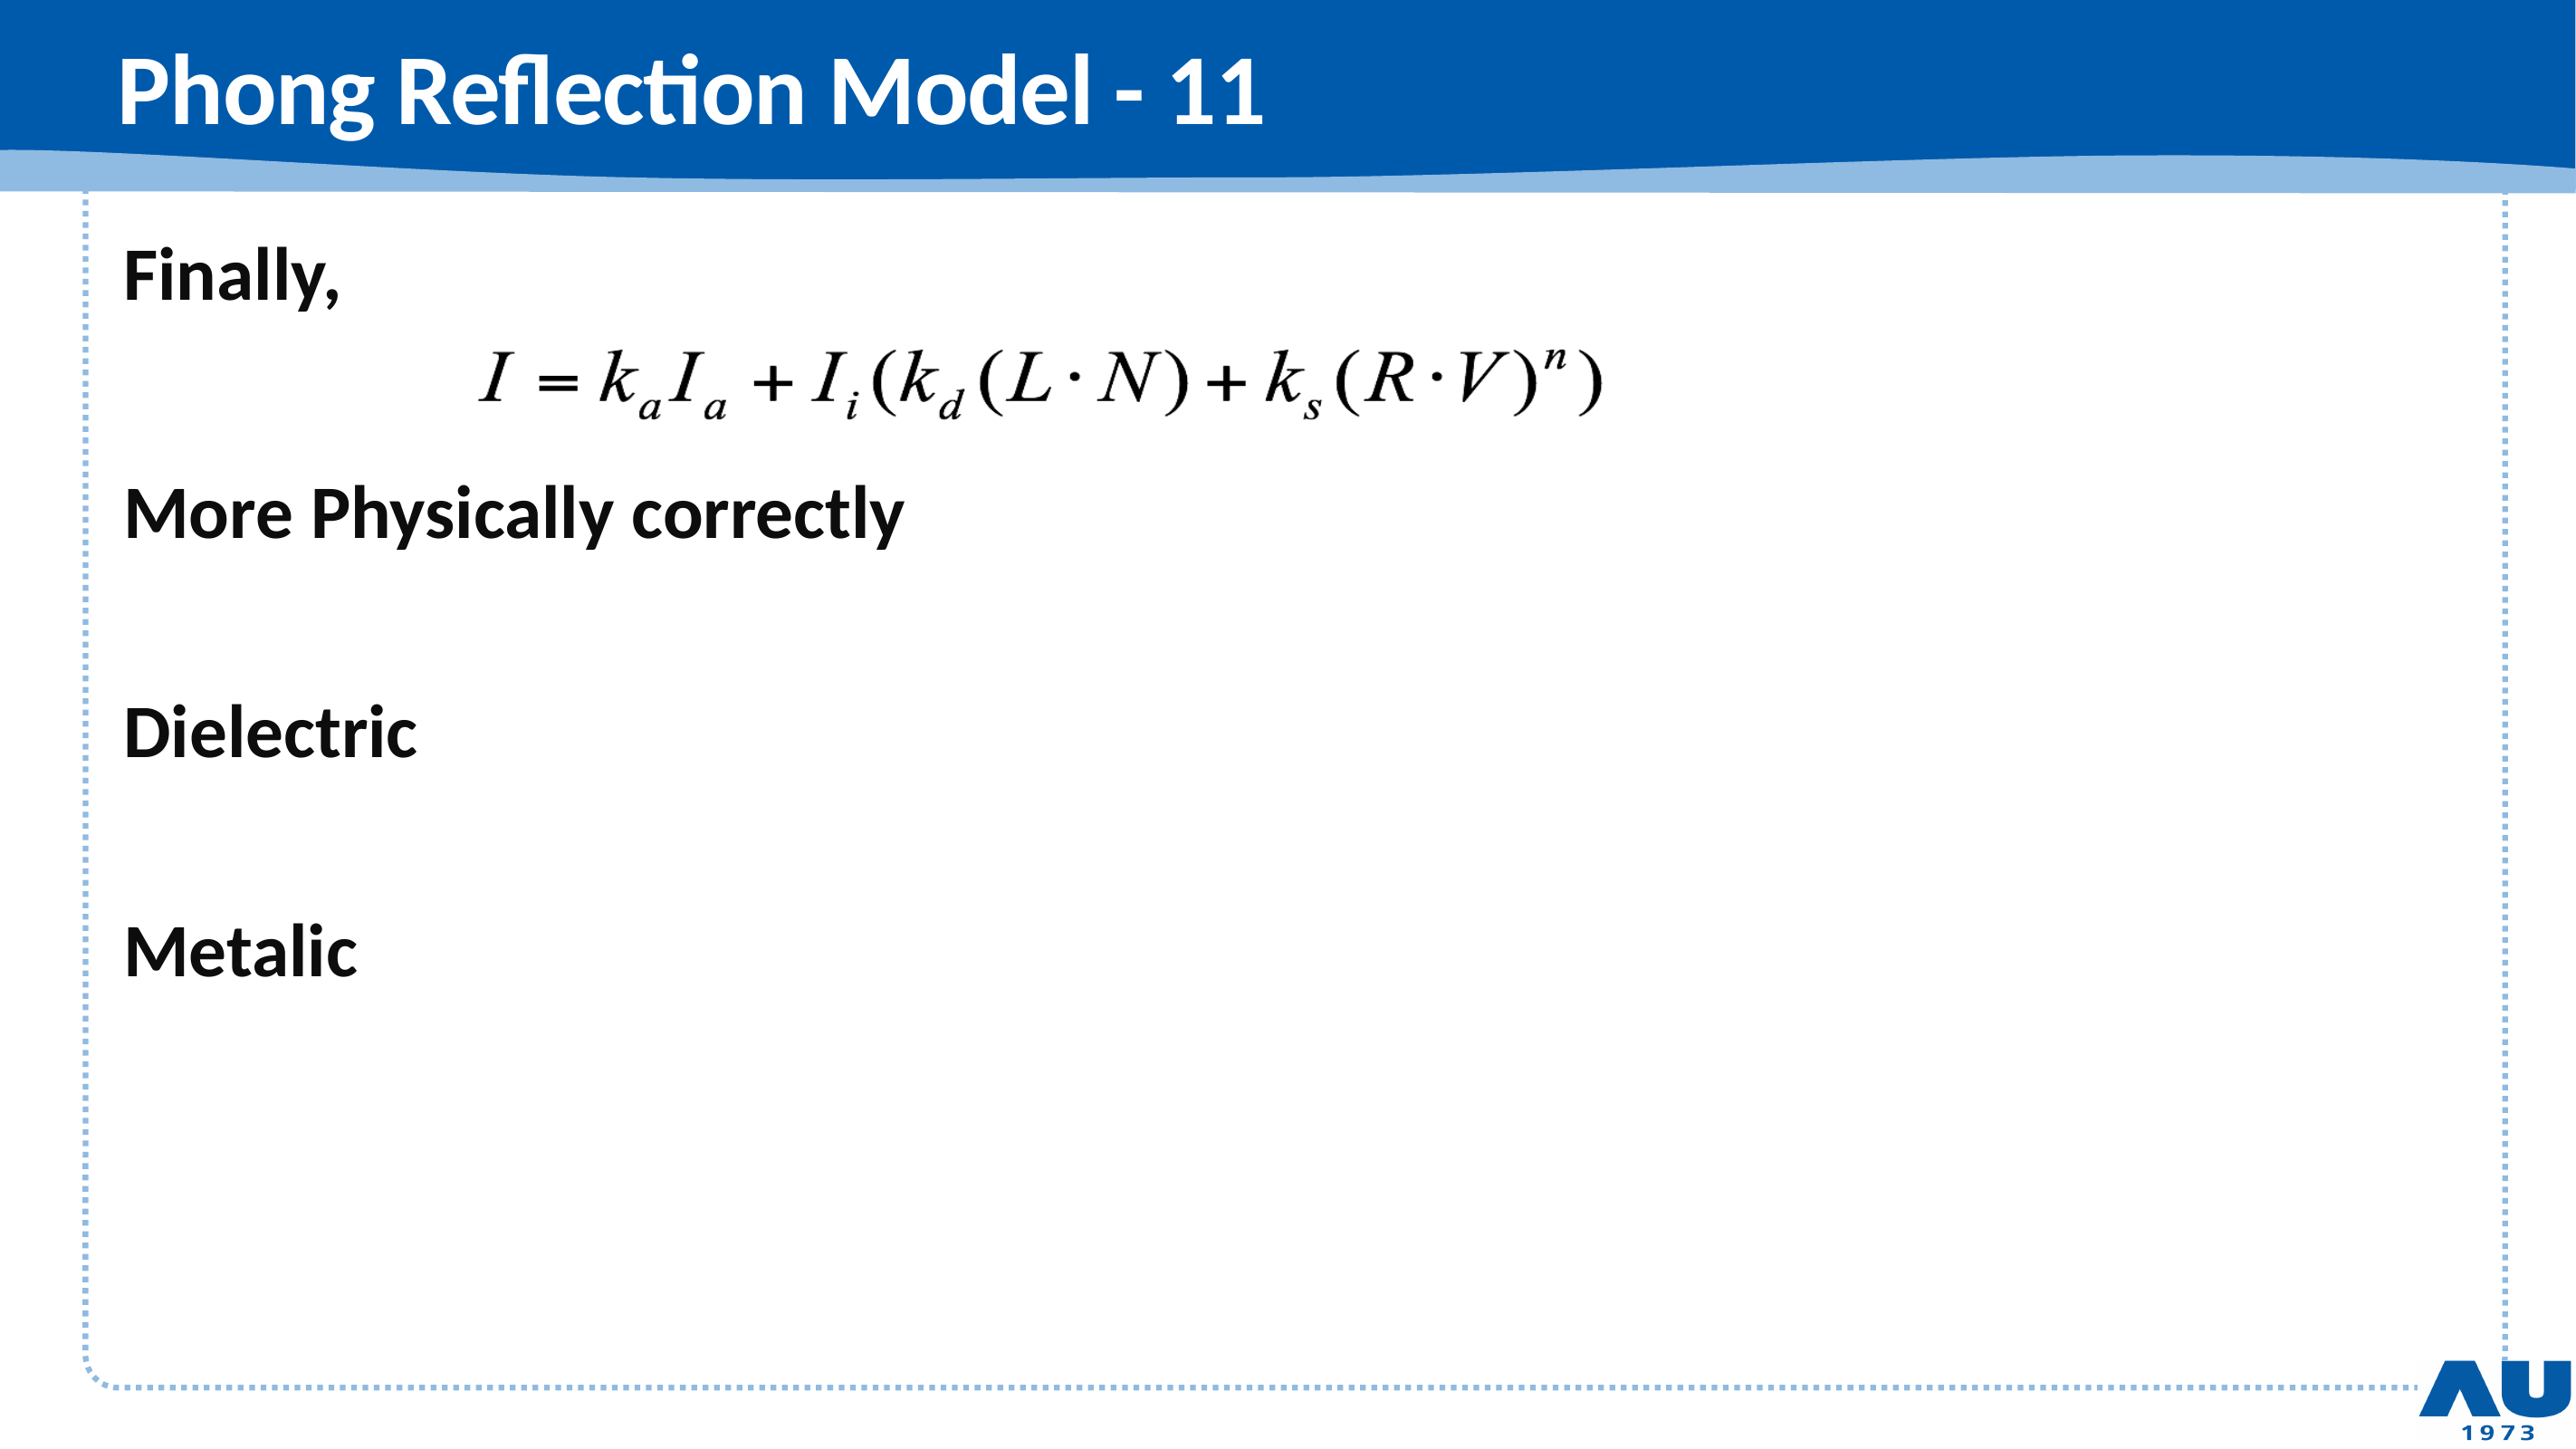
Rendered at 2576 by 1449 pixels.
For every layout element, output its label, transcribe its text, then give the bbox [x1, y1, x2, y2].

picture [465, 321, 1618, 439]
title Phong Reflection Model - 11 [103, 18, 2486, 169]
picture [2418, 1360, 2571, 1441]
